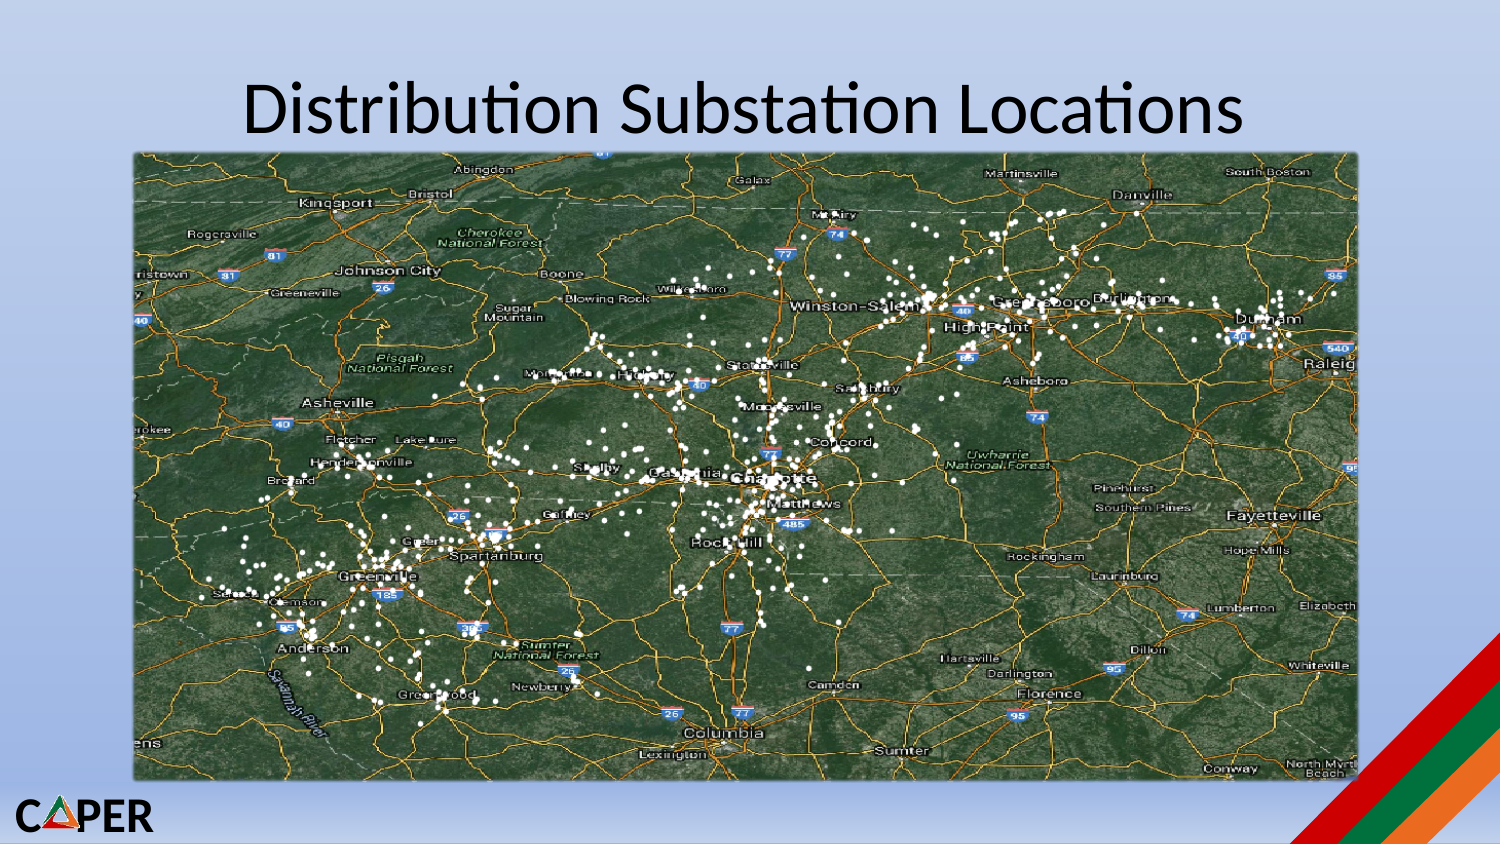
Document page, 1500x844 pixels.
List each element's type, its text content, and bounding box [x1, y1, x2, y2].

picture [37, 792, 83, 829]
title Distribution Substation Locations [75, 33, 1413, 175]
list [121, 146, 1366, 786]
